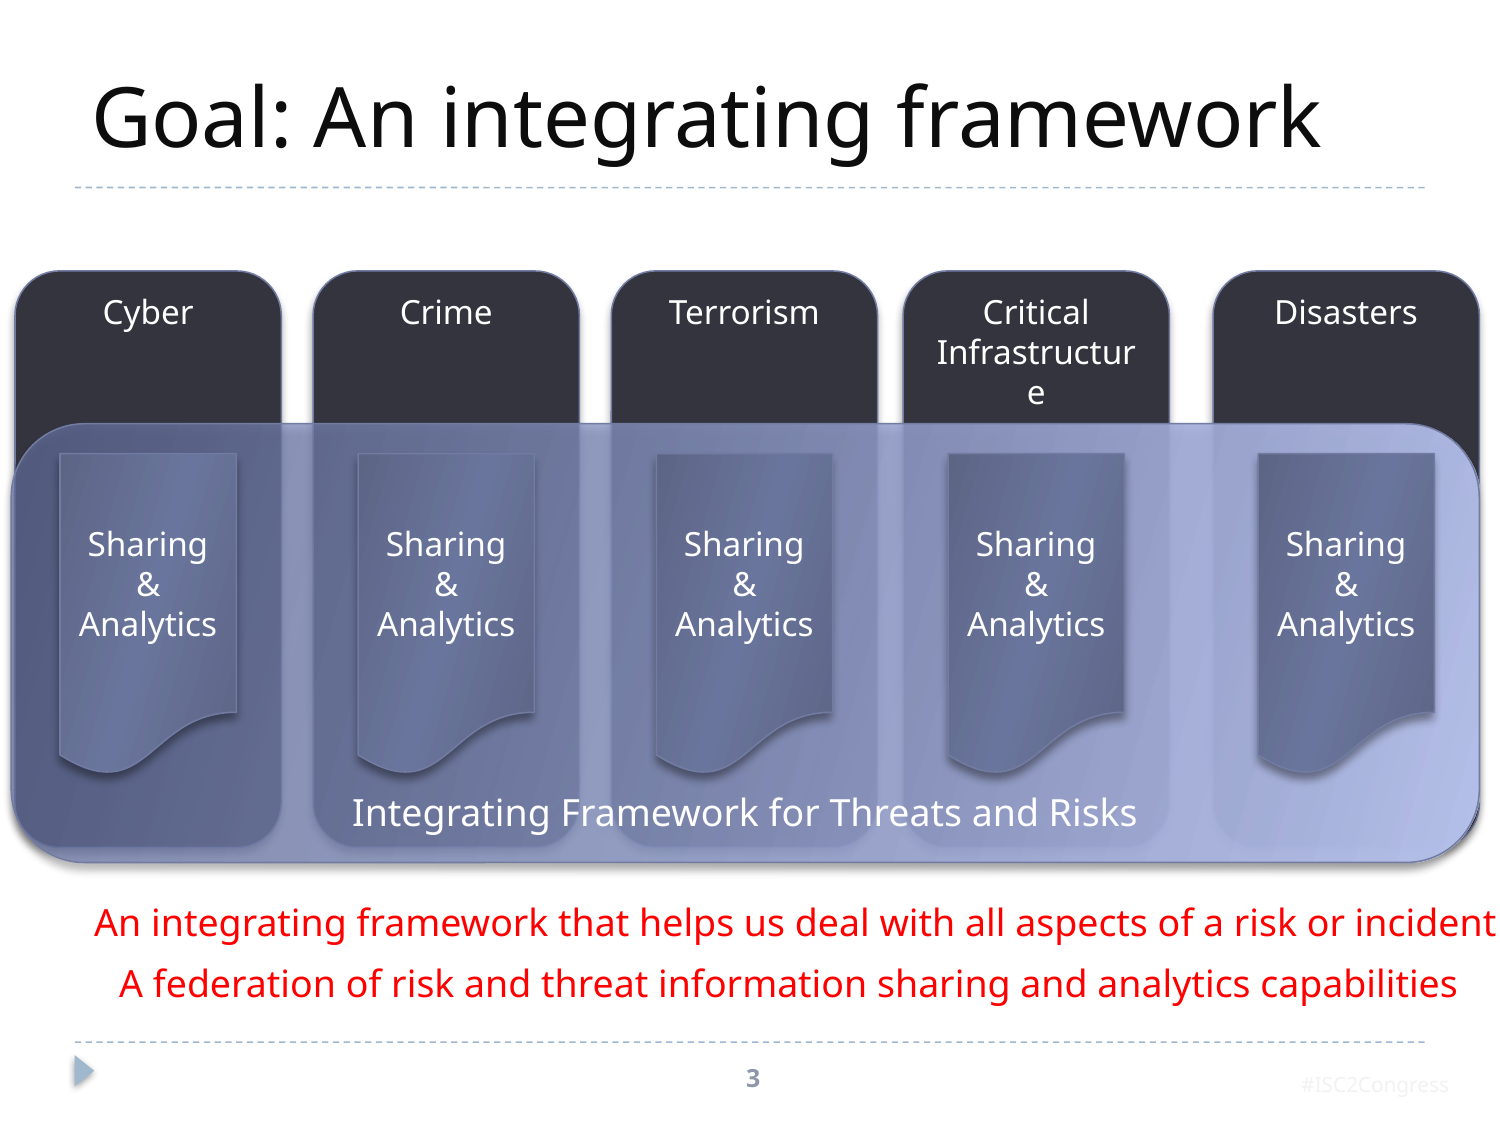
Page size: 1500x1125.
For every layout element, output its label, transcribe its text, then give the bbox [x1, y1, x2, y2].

text_box Critical Infrastructure [902, 270, 1171, 422]
title Goal: An integrating framework [76, 35, 1392, 192]
text_box Sharing & Analytics [947, 452, 1126, 773]
text_box Sharing & Analytics [655, 452, 834, 773]
text_box Sharing & Analytics [1257, 452, 1436, 773]
text_box Disasters [1212, 270, 1481, 480]
text_box Cyber [14, 270, 283, 465]
text_box An integrating framework that helps us deal with all aspects of a risk or incident [79, 891, 1500, 952]
text_box Integrating Framework for Threats and Risks [10, 422, 1481, 864]
text_box Sharing & Analytics [59, 452, 238, 773]
text_box Sharing & Analytics [357, 452, 536, 773]
text_box A federation of risk and threat information sharing and analytics capabilities [104, 952, 1475, 1012]
text_box Crime [312, 270, 581, 422]
text_box Terrorism [610, 270, 879, 422]
